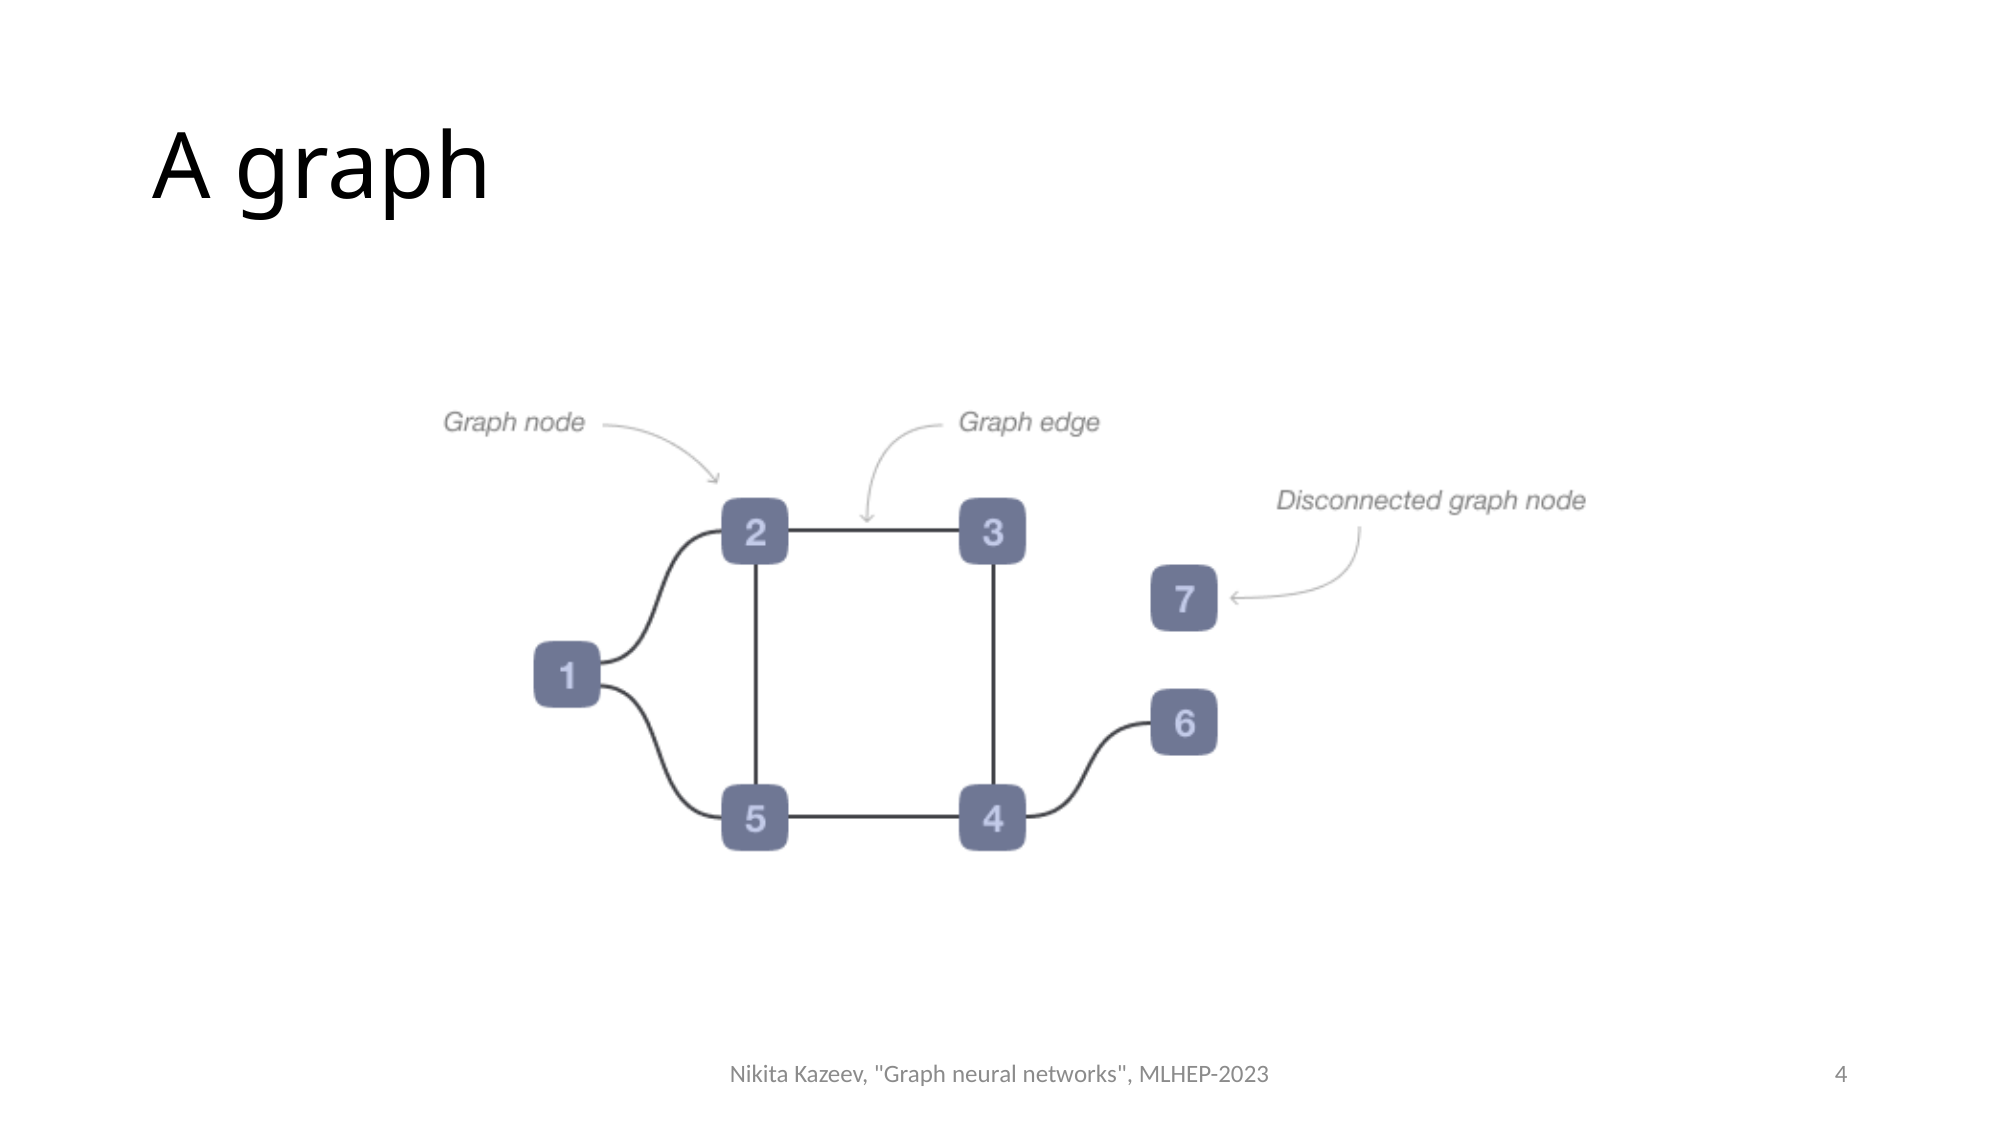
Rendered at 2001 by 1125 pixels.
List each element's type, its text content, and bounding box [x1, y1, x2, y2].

slide_number 4 [1412, 1042, 1863, 1103]
title A graph [137, 59, 1863, 278]
picture [398, 292, 1622, 984]
footer Nikita Kazeev, "Graph neural networks", MLHEP-2023 [662, 1042, 1338, 1103]
